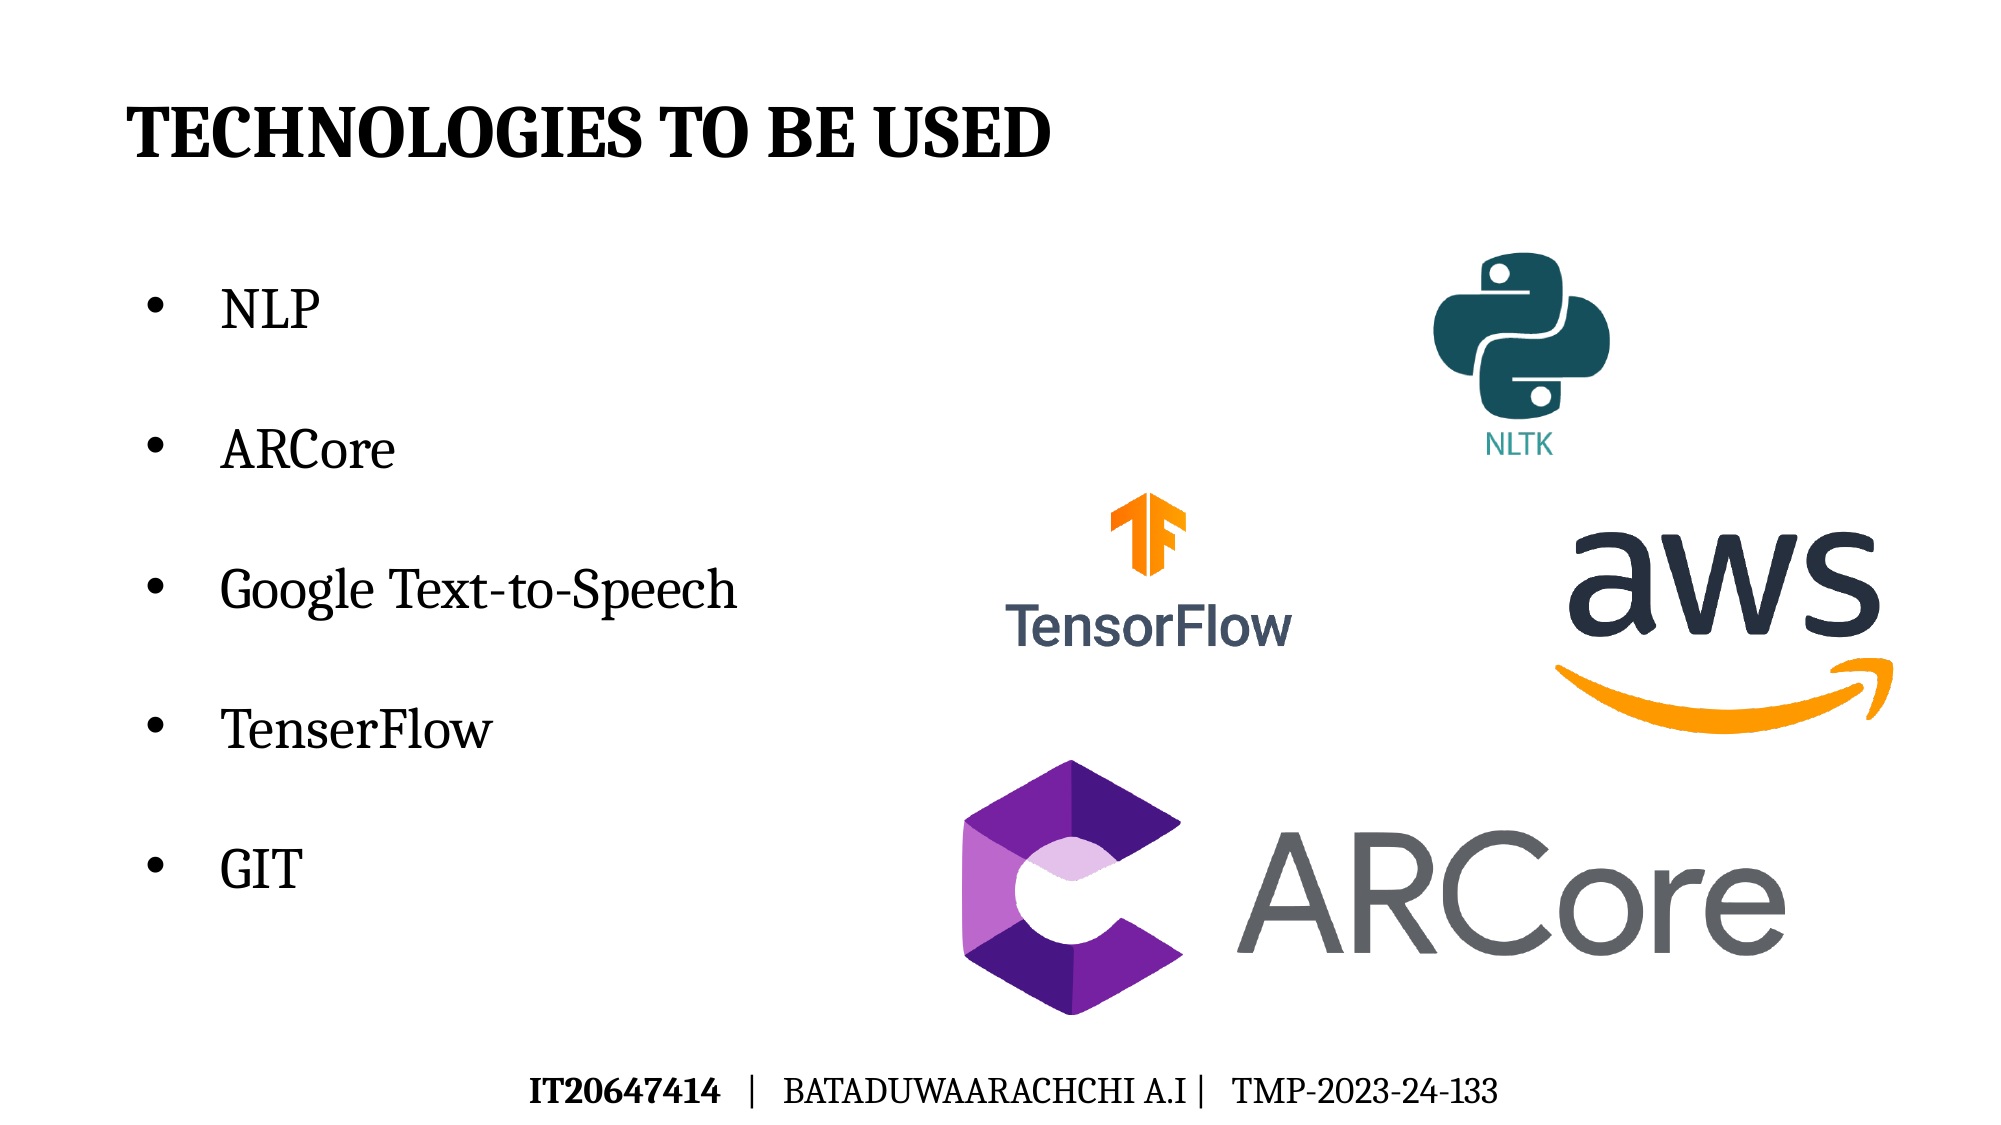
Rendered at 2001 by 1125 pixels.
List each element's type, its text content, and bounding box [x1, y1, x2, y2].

picture [1417, 237, 1625, 463]
picture [1553, 530, 1895, 735]
text_box NLP ARCore Google Text-to-Speech TenserFlow GIT [130, 262, 754, 908]
text_box IT20647414 | BATADUWAARACHCHI A.I | TMP-2023-24-133 [514, 1058, 1515, 1119]
picture [962, 760, 1785, 1015]
picture [962, 450, 1334, 689]
text_box TECHNOLOGIES TO BE USED [111, 74, 1068, 180]
